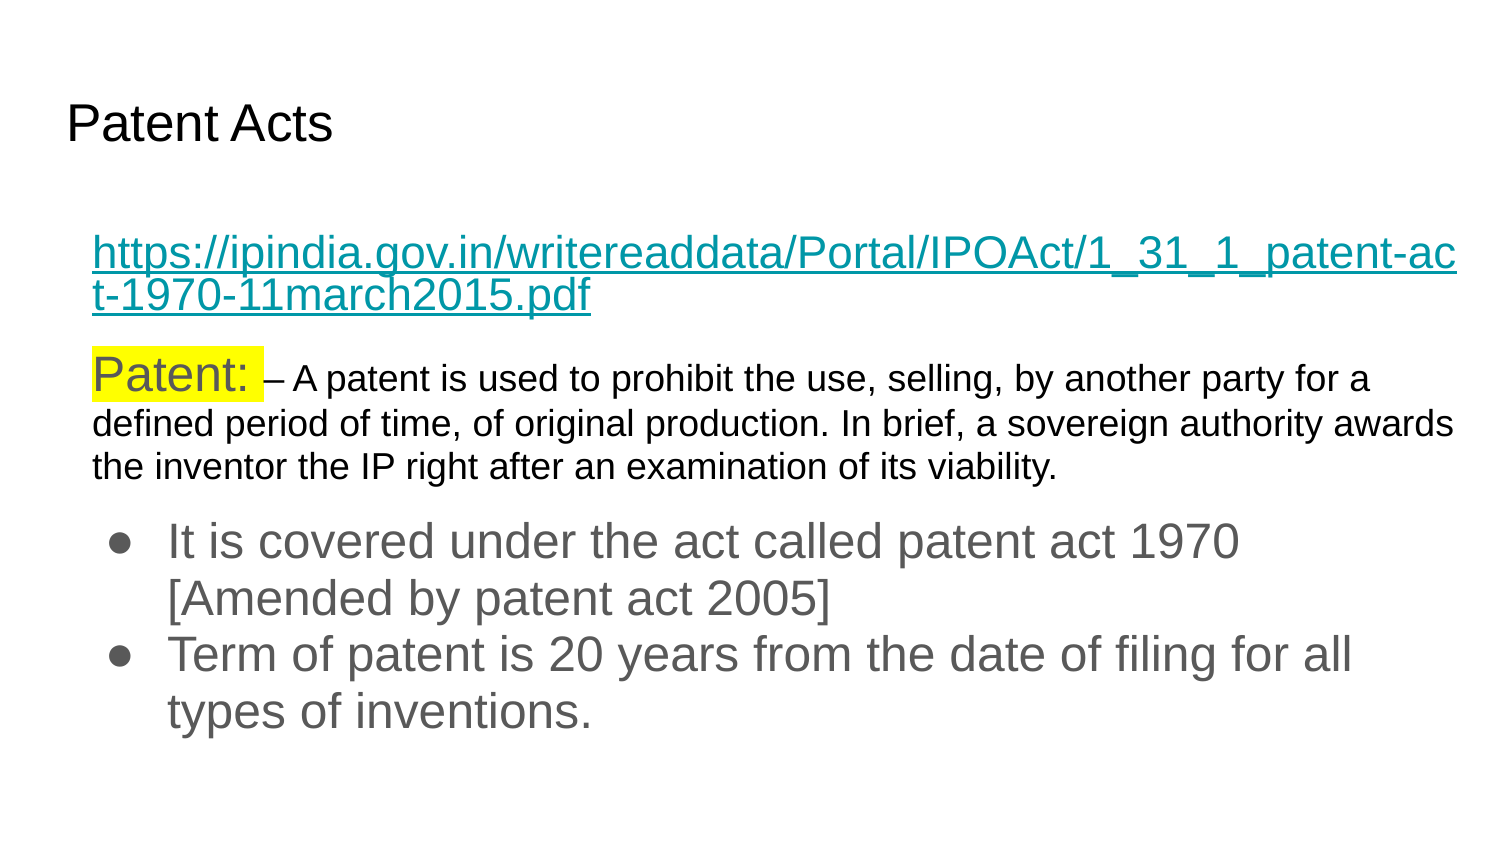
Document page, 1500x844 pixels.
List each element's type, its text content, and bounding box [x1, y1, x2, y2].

title Patent Acts [51, 72, 1449, 167]
list https://ipindia.gov.in/writereaddata/Portal/IPOAct/1_31_1_patent-act-1970-11march2015.pdf Patent: – A patent is used to prohibit the use, selling, by another party for a defined period of time, of original production. In brief, a sovereign authority awards the inventor the IP right after an examination of its viability. It is covered under the act called patent act 1970 [Amended by patent act 2005] Term of patent is 20 years from the date of filing for all types of inventions. [77, 212, 1475, 773]
